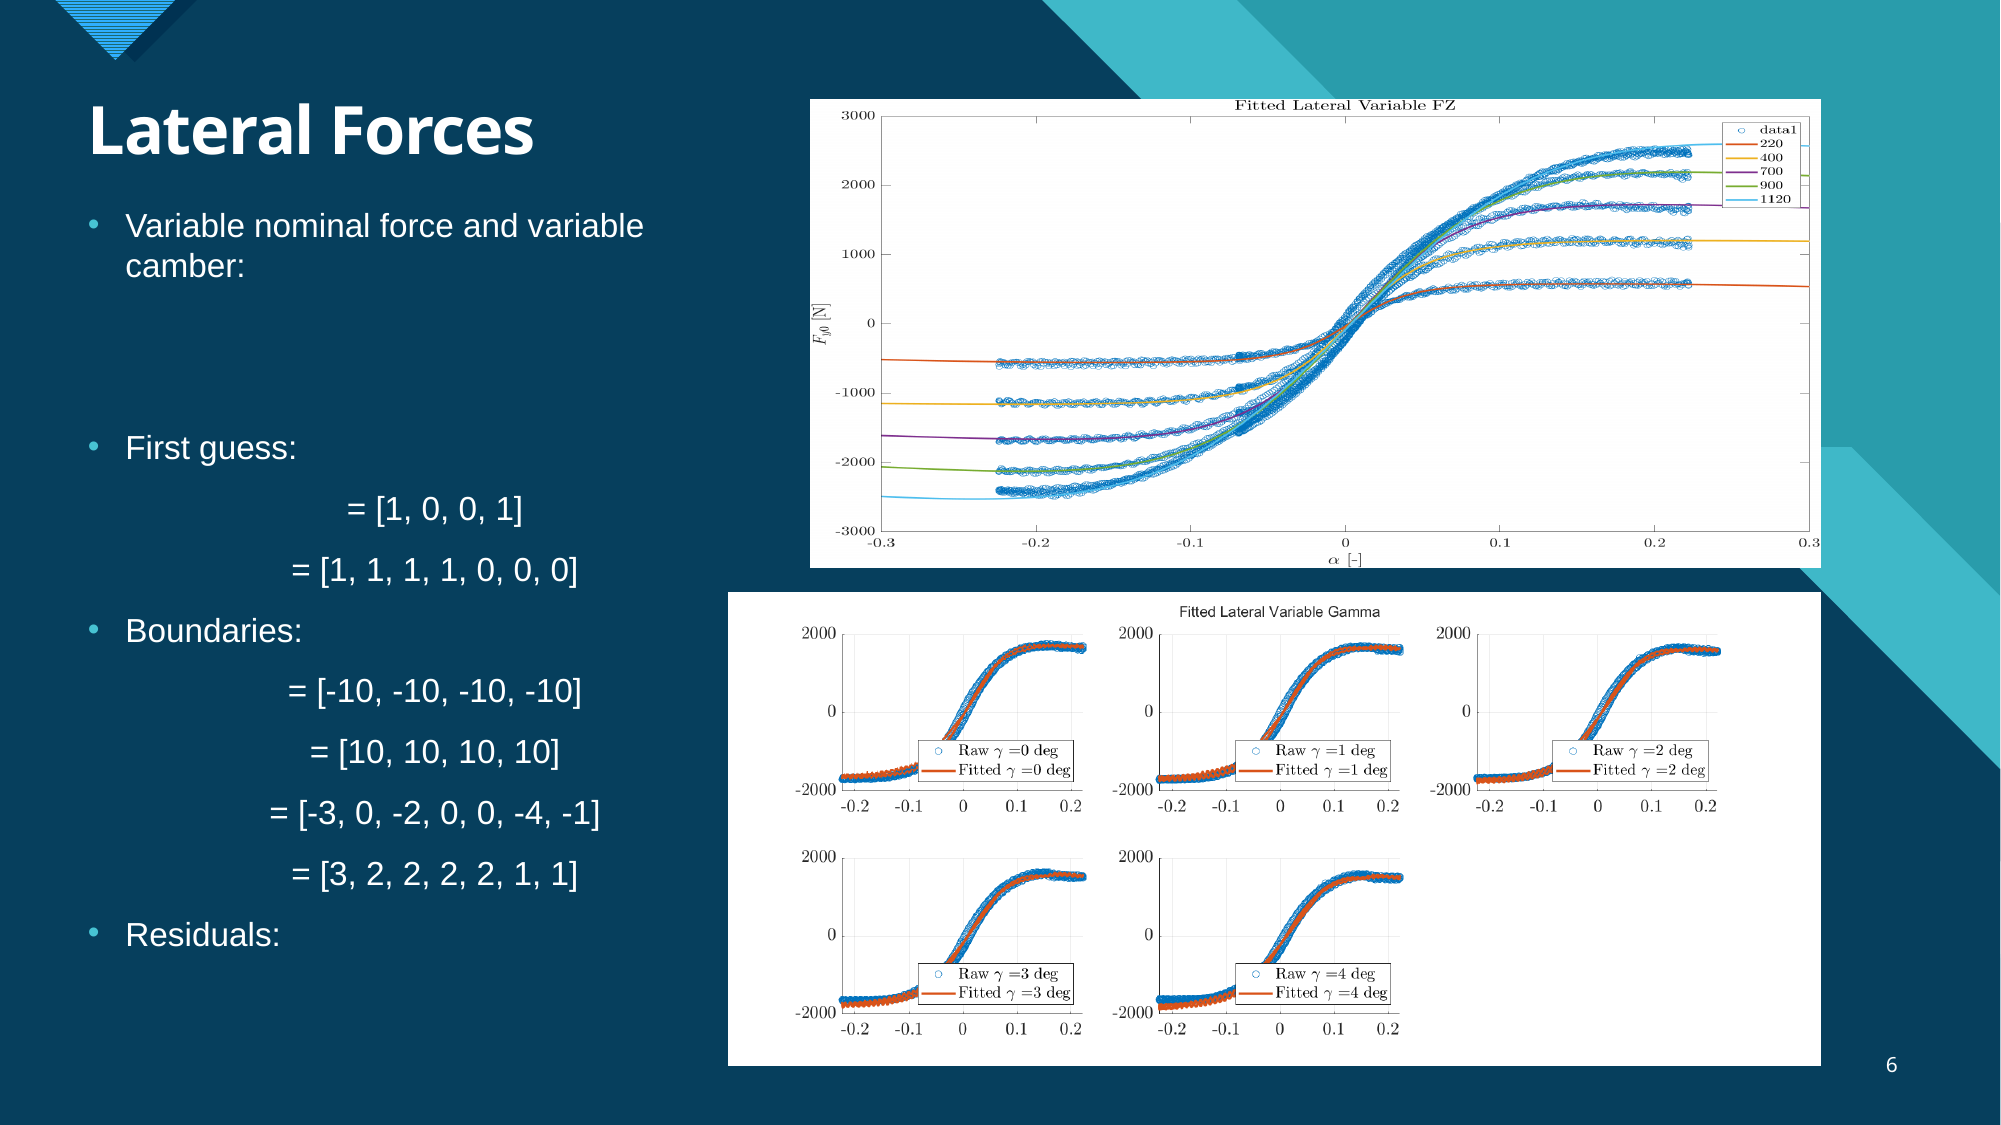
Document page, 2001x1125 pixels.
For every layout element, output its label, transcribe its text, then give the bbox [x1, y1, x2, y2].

picture [811, 99, 1821, 568]
title Lateral Forces [72, 89, 1913, 177]
slide_number 6 [1845, 1035, 1913, 1096]
picture [729, 593, 1820, 1065]
